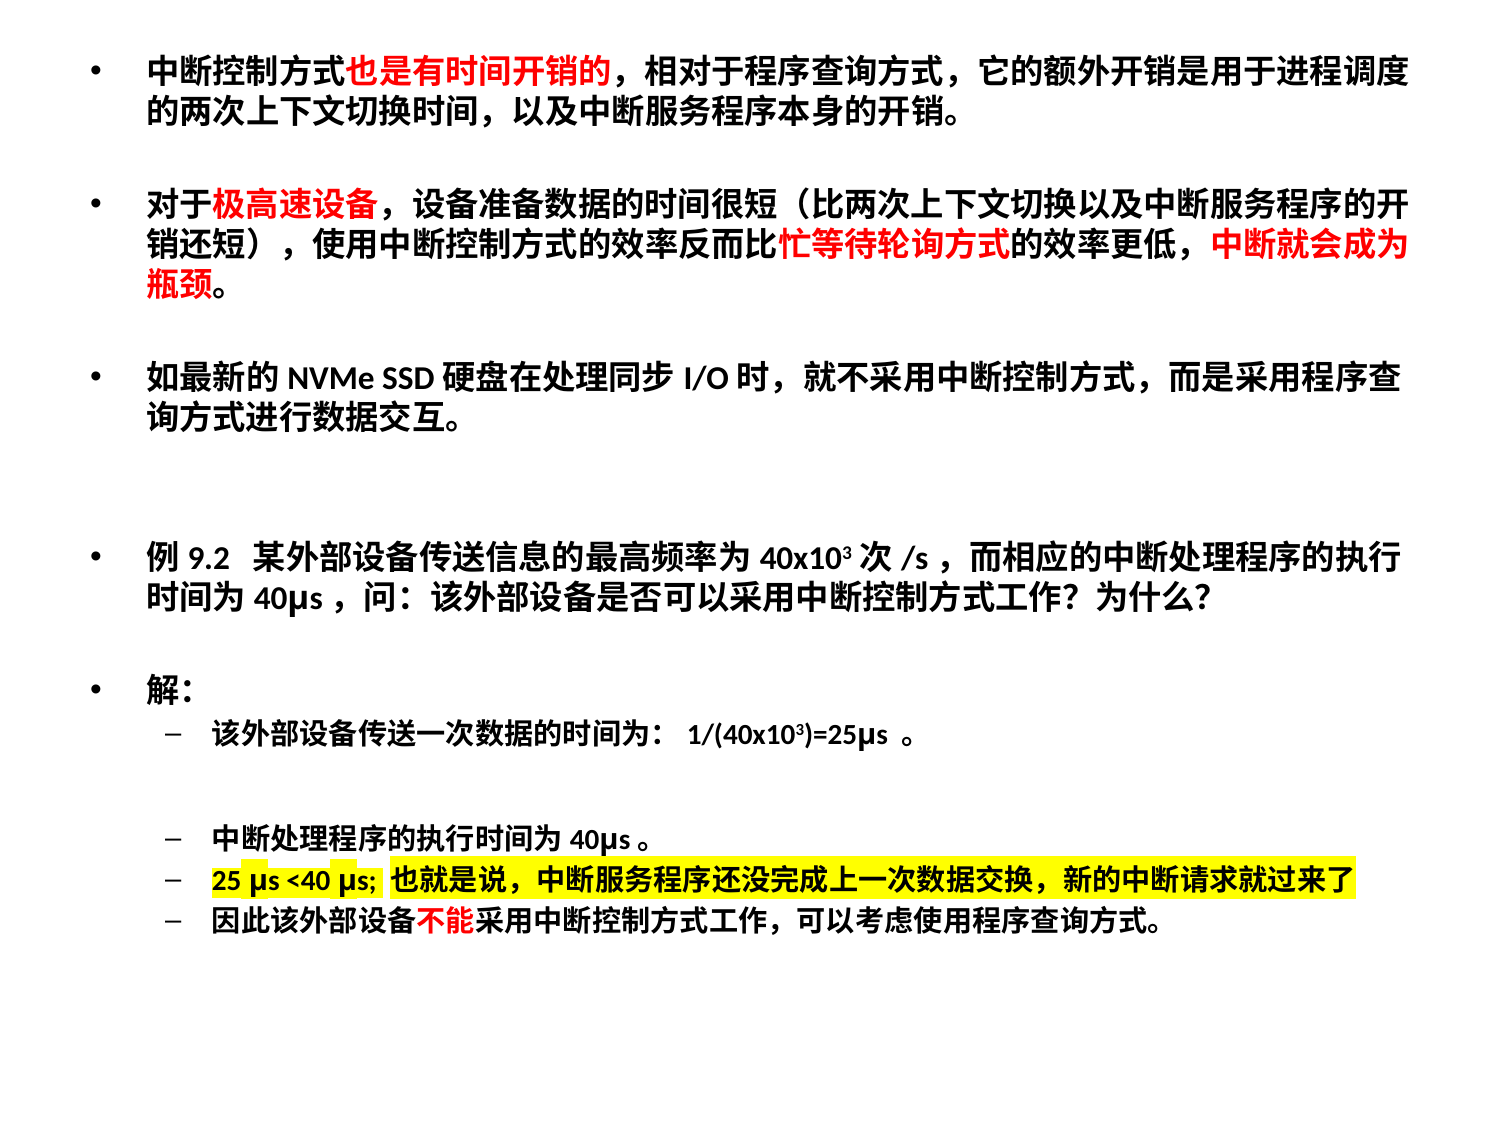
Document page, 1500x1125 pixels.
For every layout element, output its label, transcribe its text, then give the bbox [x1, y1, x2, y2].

list 中断控制方式也是有时间开销的，相对于程序查询方式，它的额外开销是用于进程调度的两次上下文切换时间，以及中断服务程序本身的开销。 对于极高速设备，设备准备数据的时间很短（比两次上下文切换以及中断服务程序的开销还短），使用中断控制方式的效率反而比忙等待轮询方式的效率更低，中断就会成为瓶颈。 如最新的NVMe SSD硬盘在处理同步I/O时，就不采用中断控制方式，而是采用程序查询方式进行数据交互。 例9.2 某外部设备传送信息的最高频率为40x103次/s，而相应的中断处理程序的执行时间为40μs，问：该外部设备是否可以采用中断控制方式工作？为什么？ 解： 该外部设备传送一次数据的时间为：1/(40x103)=25μs 。 中断处理程序的执行时间为40μs。 25 μs <40 μs; 也就是说，中断服务程序还没完成上一次数据交换，新的中断请求就过来了 因此该外部设备不能采用中断控制方式工作，可以考虑使用程序查询方式。 [75, 42, 1425, 786]
